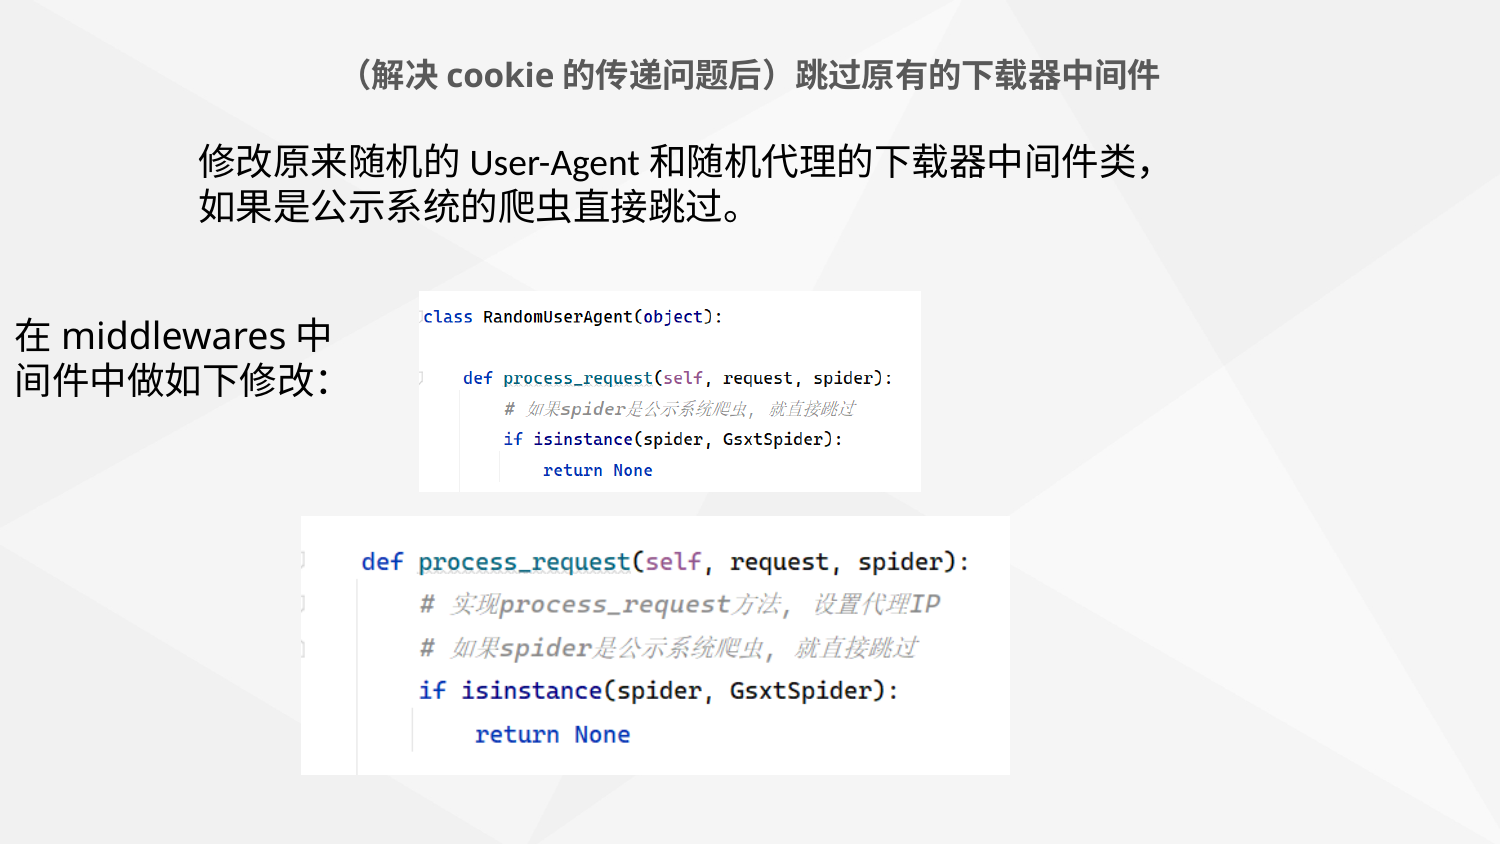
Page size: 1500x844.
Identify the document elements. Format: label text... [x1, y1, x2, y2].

picture [0, 0, 1500, 844]
text_box （解决cookie的传递问题后）跳过原有的下载器中间件 [323, 47, 1176, 102]
text_box 在middlewares中间件中做如下修改： [0, 304, 378, 410]
text_box 修改原来随机的User-Agent和随机代理的下载器中间件类，如果是公示系统的爬虫直接跳过。 [183, 131, 1157, 236]
